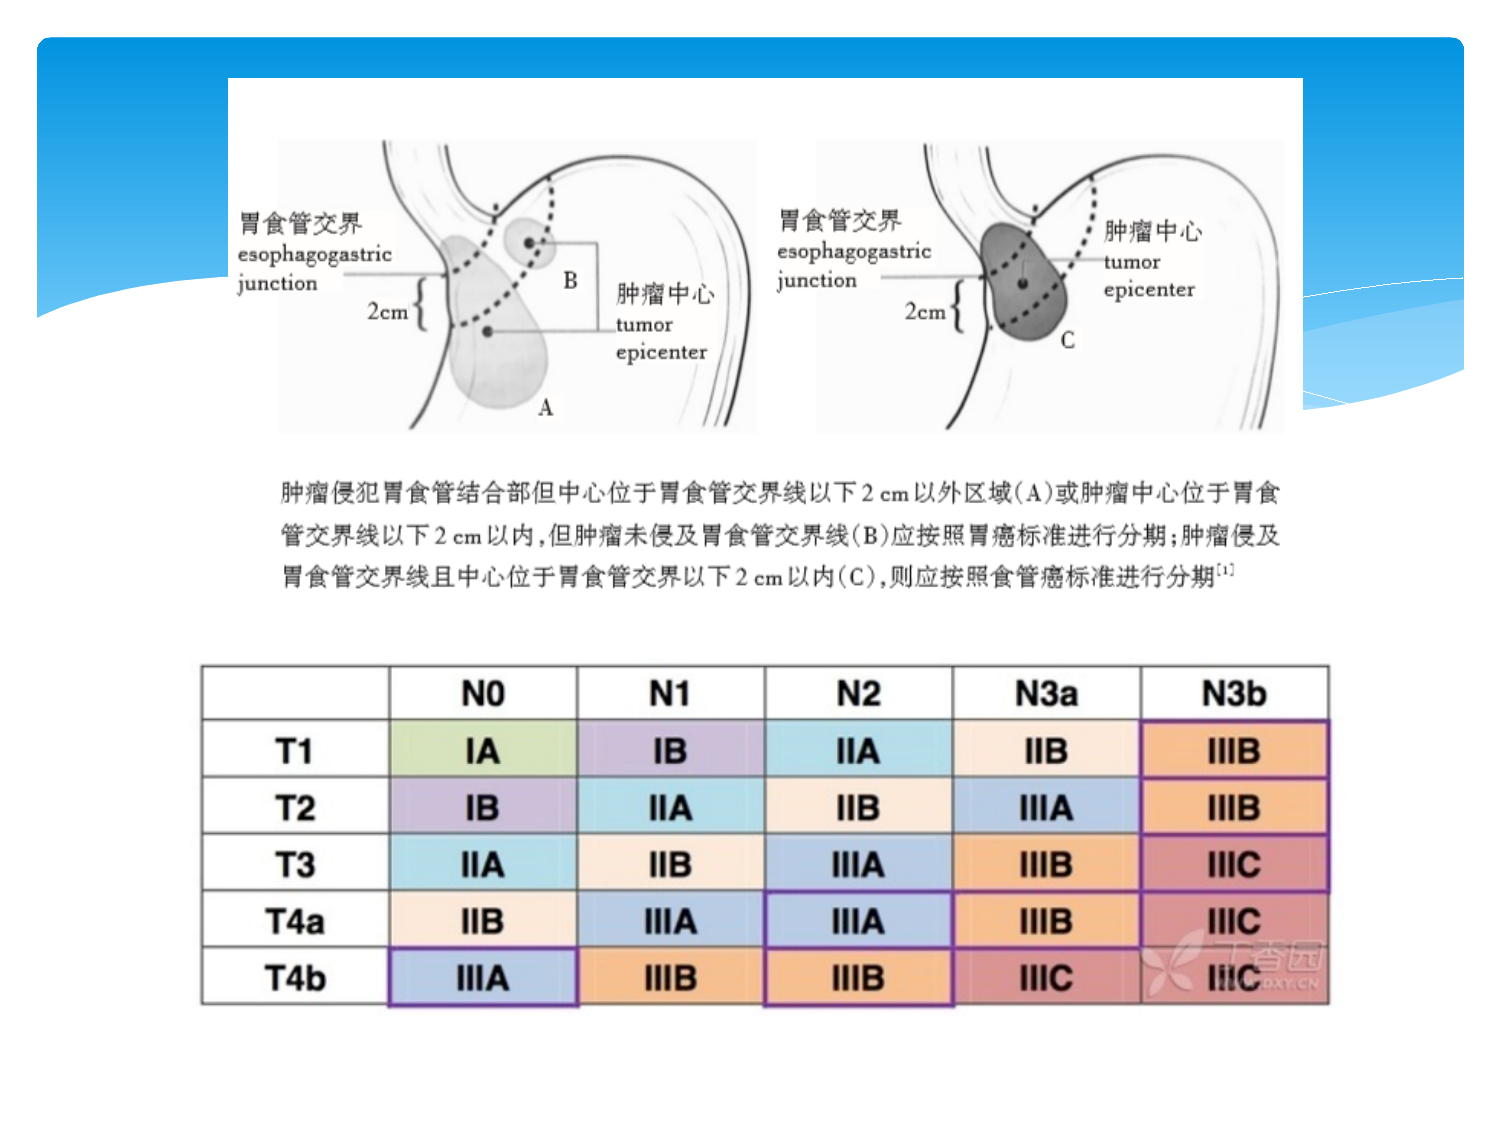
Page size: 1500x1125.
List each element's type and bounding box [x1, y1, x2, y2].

picture [228, 79, 1303, 610]
picture [182, 656, 1349, 1024]
